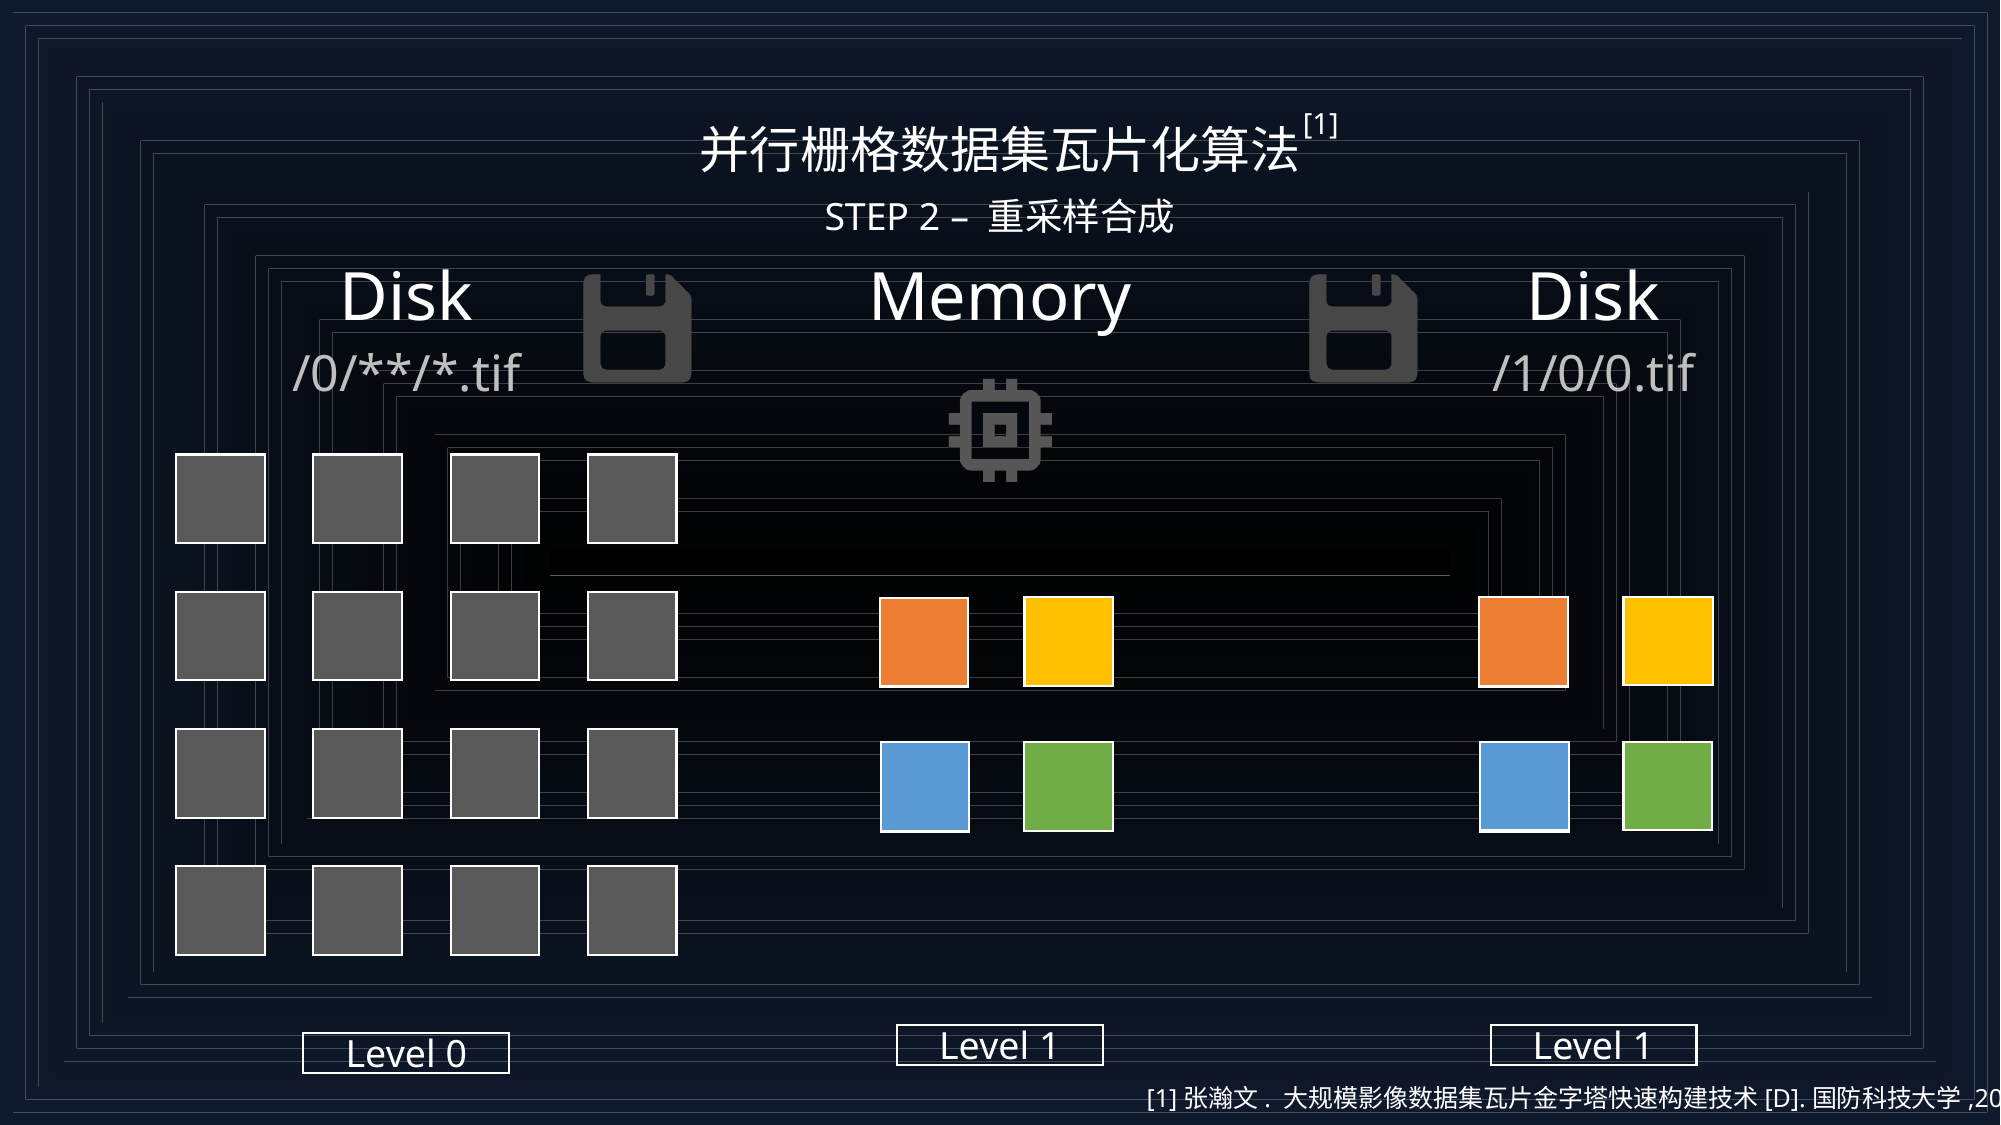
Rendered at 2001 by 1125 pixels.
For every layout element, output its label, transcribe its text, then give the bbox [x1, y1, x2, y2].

text_box STEP 2 – 重采样合成 [794, 185, 1205, 245]
text_box /0/**/*.tif [275, 333, 538, 409]
text_box Disk [320, 245, 493, 333]
text_box Disk [1507, 245, 1680, 333]
text_box /1/0/0.tif [1462, 333, 1725, 409]
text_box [1480, 741, 1569, 832]
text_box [1023, 597, 1114, 686]
text_box Level 1 [1490, 1024, 1698, 1066]
picture [568, 259, 706, 397]
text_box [1023, 742, 1113, 831]
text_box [1623, 741, 1713, 831]
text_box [1623, 596, 1713, 686]
text_box [1]张瀚文. 大规模影像数据集瓦片金字塔快速构建技术[D].国防科技大学,2017. [1131, 1074, 2000, 1120]
text_box Level 0 [302, 1032, 510, 1074]
text_box 并行栅格数据集瓦片化算法 [681, 110, 1319, 186]
text_box Memory [851, 245, 1149, 341]
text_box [1479, 597, 1568, 687]
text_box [880, 742, 970, 833]
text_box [879, 597, 969, 688]
text_box [1] [1288, 98, 1389, 148]
picture [1293, 259, 1432, 397]
picture [931, 361, 1069, 499]
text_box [176, 454, 677, 956]
text_box Level 1 [896, 1024, 1104, 1066]
